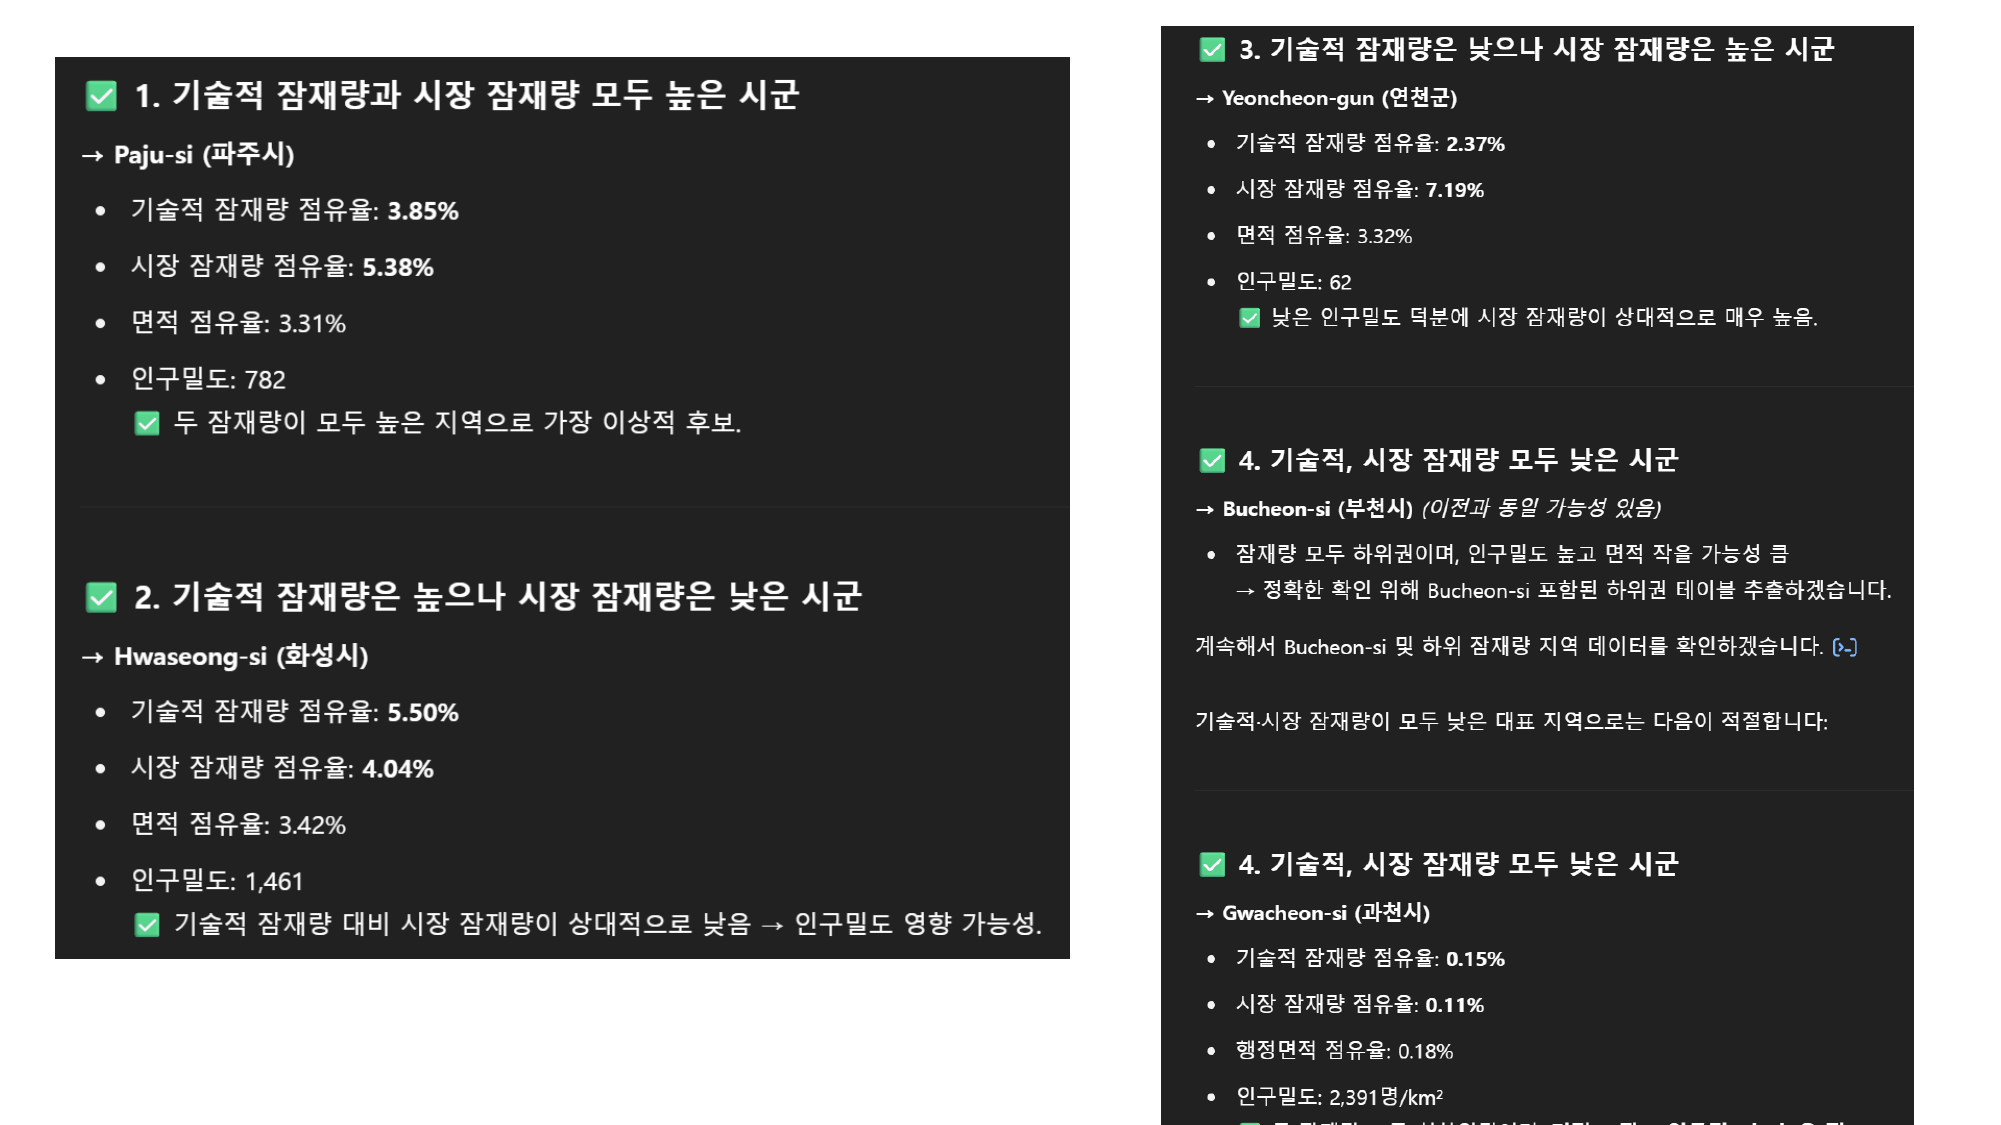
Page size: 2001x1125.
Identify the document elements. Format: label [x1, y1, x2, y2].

picture [55, 56, 1070, 959]
picture [1160, 25, 1915, 1125]
